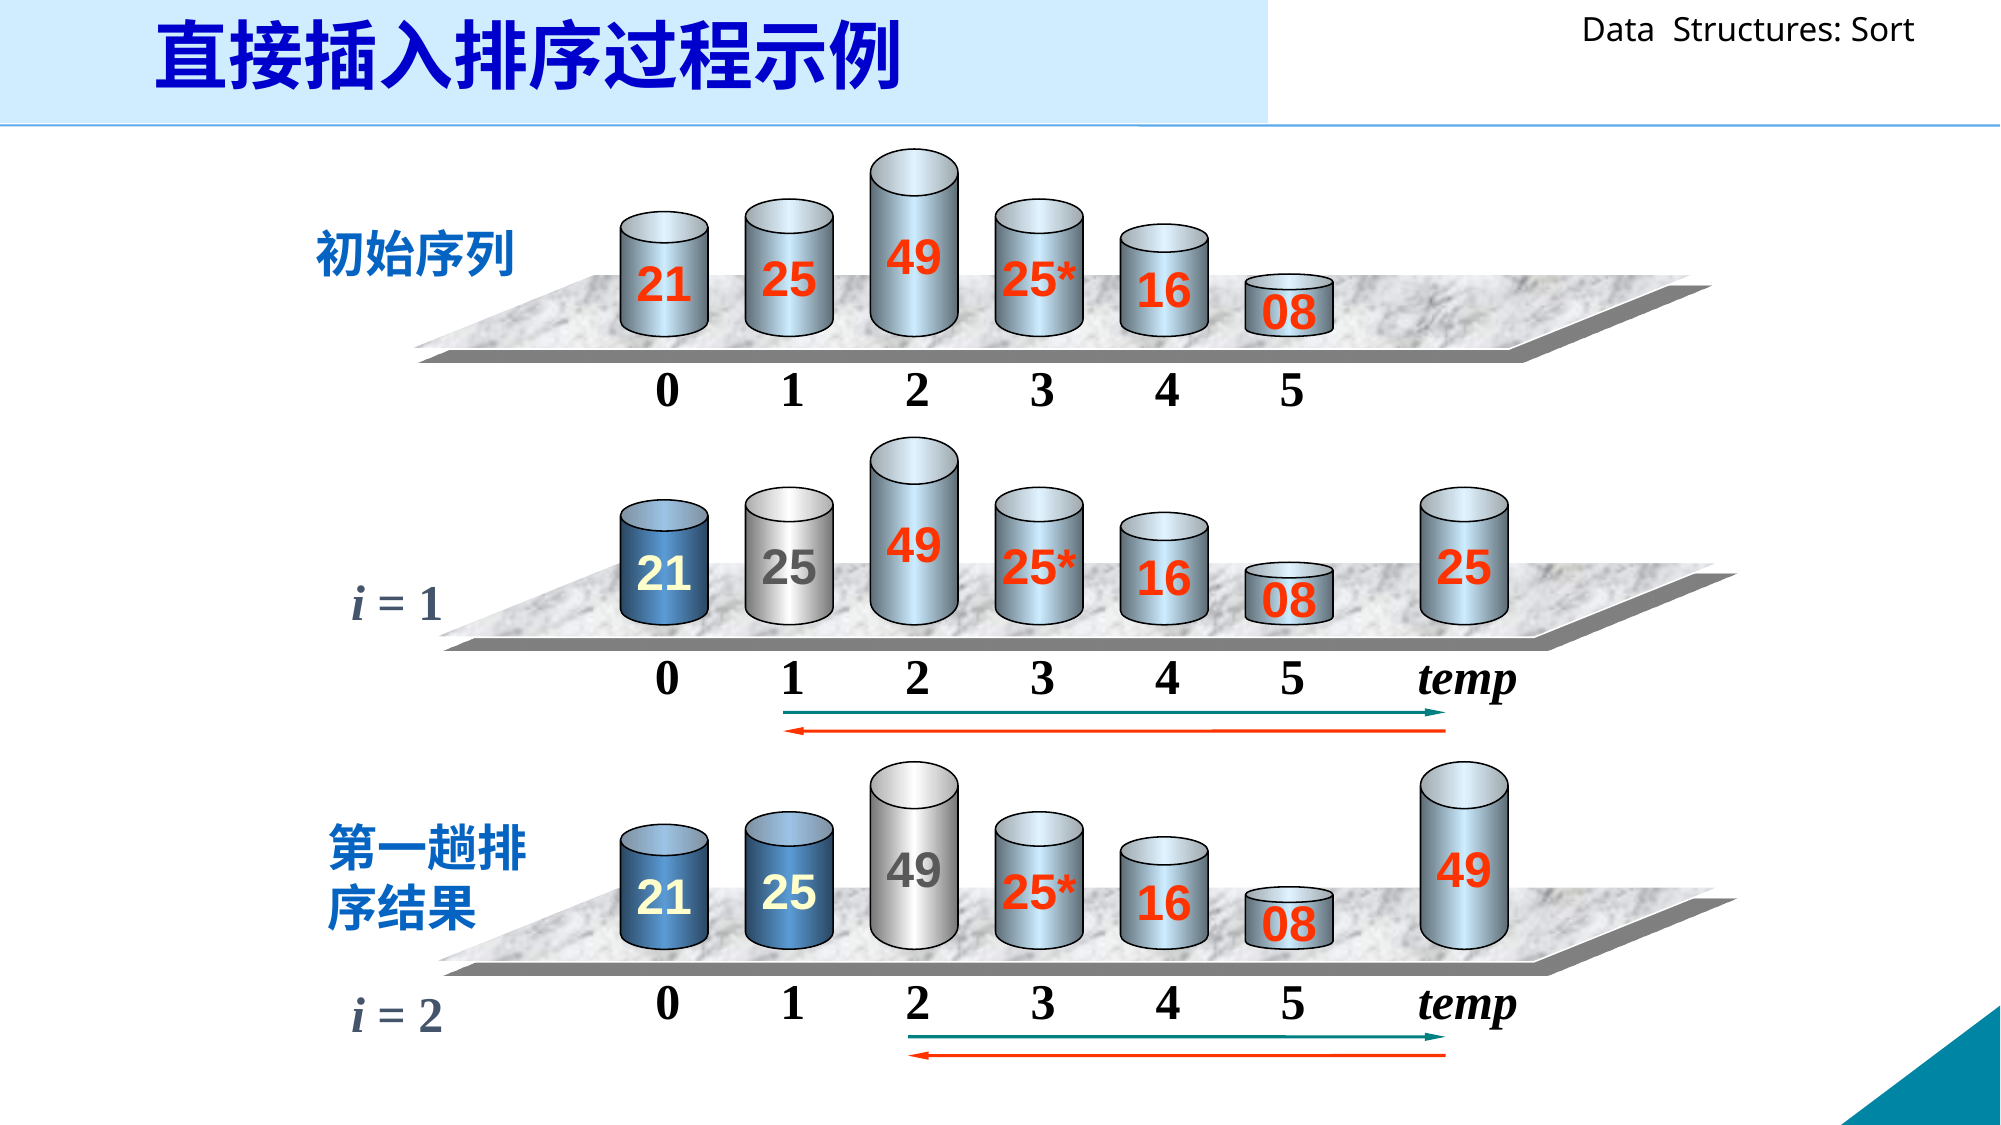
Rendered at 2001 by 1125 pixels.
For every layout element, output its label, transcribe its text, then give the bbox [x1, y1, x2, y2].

text_box 直接插入排序过程示例 [138, 0, 1037, 107]
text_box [336, 437, 1721, 732]
text_box 49 [870, 148, 958, 337]
text_box 25 [745, 199, 834, 337]
text_box 初始序列 [300, 214, 573, 290]
text_box 21 [870, 149, 958, 195]
text_box 0 1 2 3 4 5 [640, 349, 1321, 424]
text_box 25* [995, 199, 1084, 337]
text_box 25* [1246, 274, 1333, 289]
text_box [408, 274, 1696, 350]
text_box 08 [1245, 274, 1333, 337]
text_box 49 [1120, 224, 1208, 252]
text_box 21 [620, 211, 709, 337]
text_box 16 [1120, 224, 1209, 337]
text_box [746, 199, 833, 233]
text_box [312, 761, 1721, 1056]
text_box 25 [996, 199, 1083, 233]
text_box [620, 211, 708, 242]
